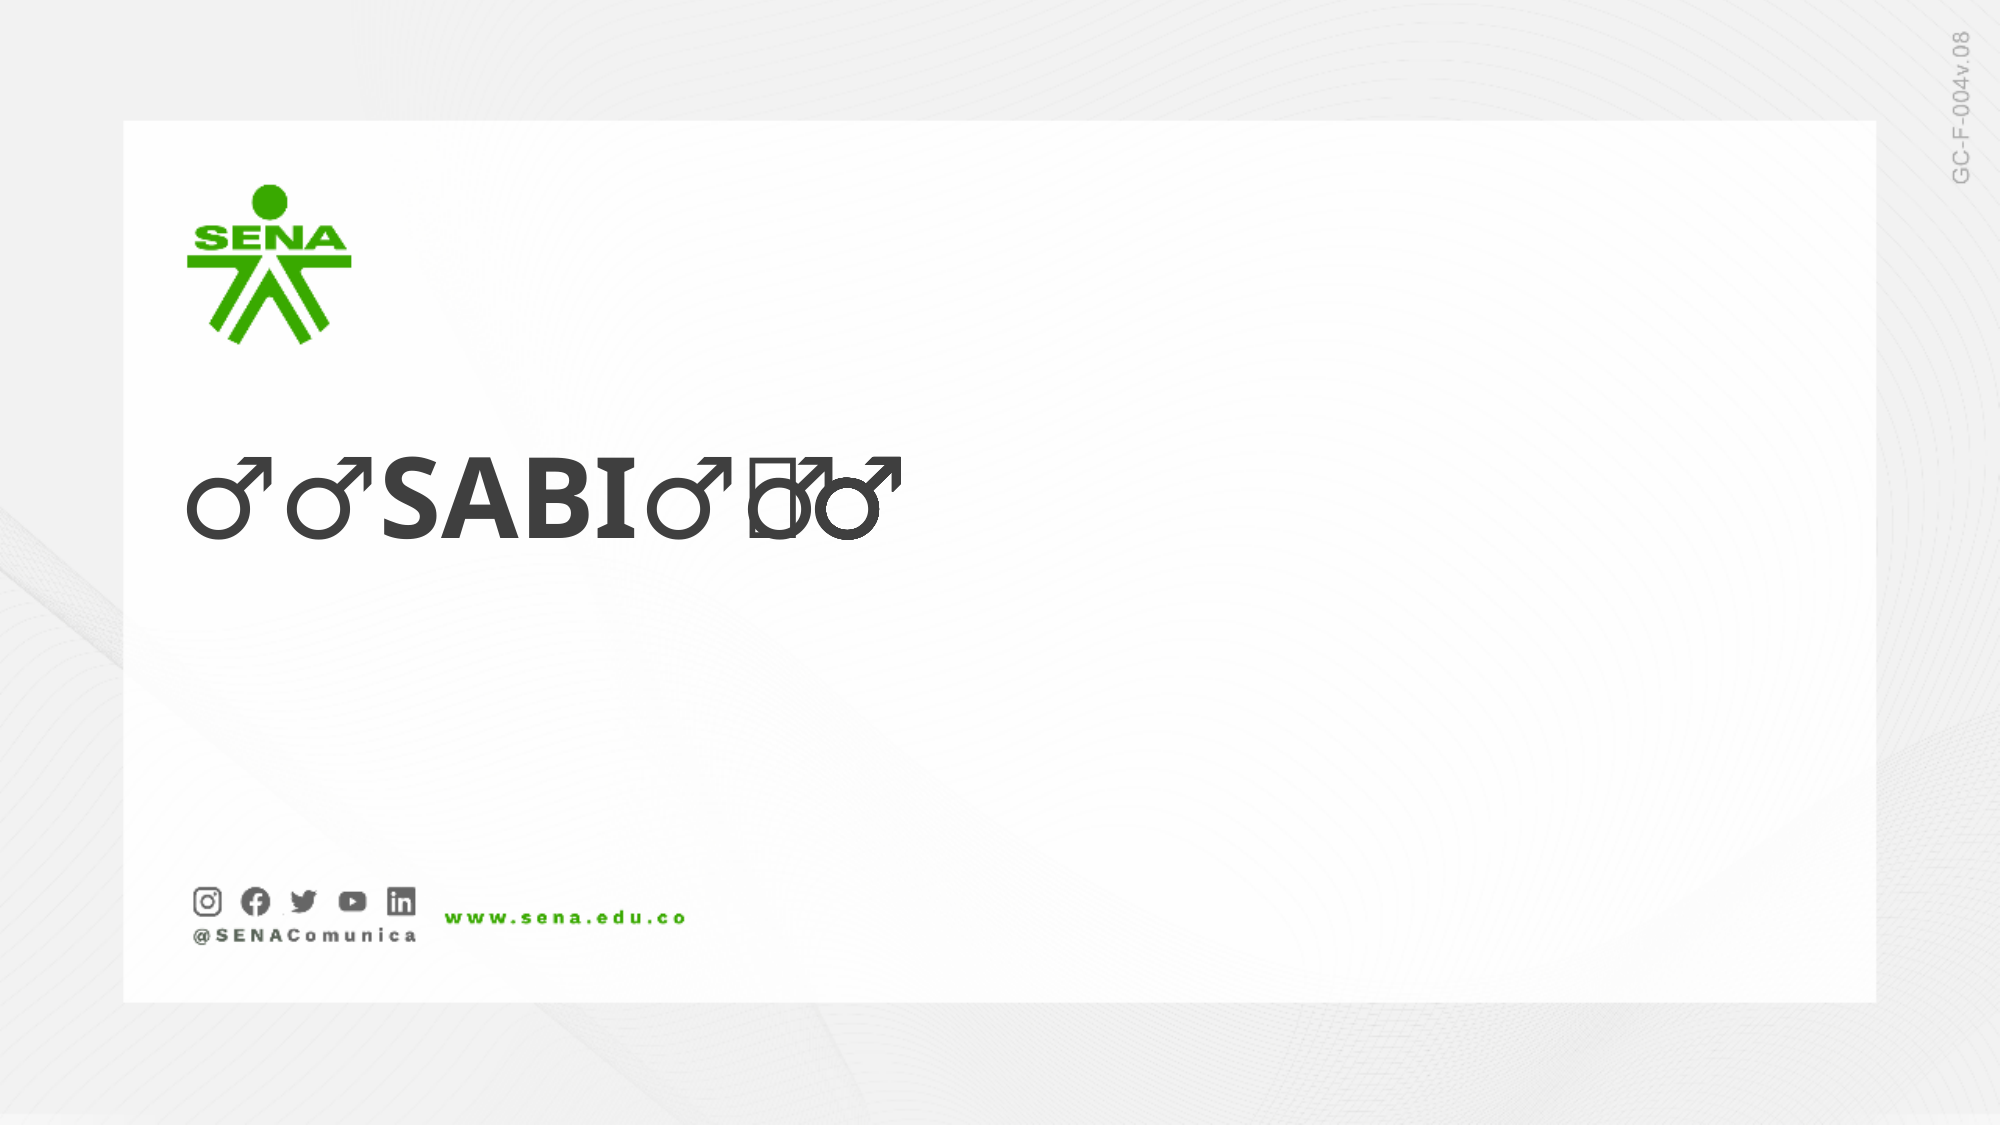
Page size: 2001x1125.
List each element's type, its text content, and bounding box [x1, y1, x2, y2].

text_box 🍑🏃‍♂️SABI🏃‍♂️🍑 [163, 418, 1429, 569]
picture [0, 0, 2000, 1125]
